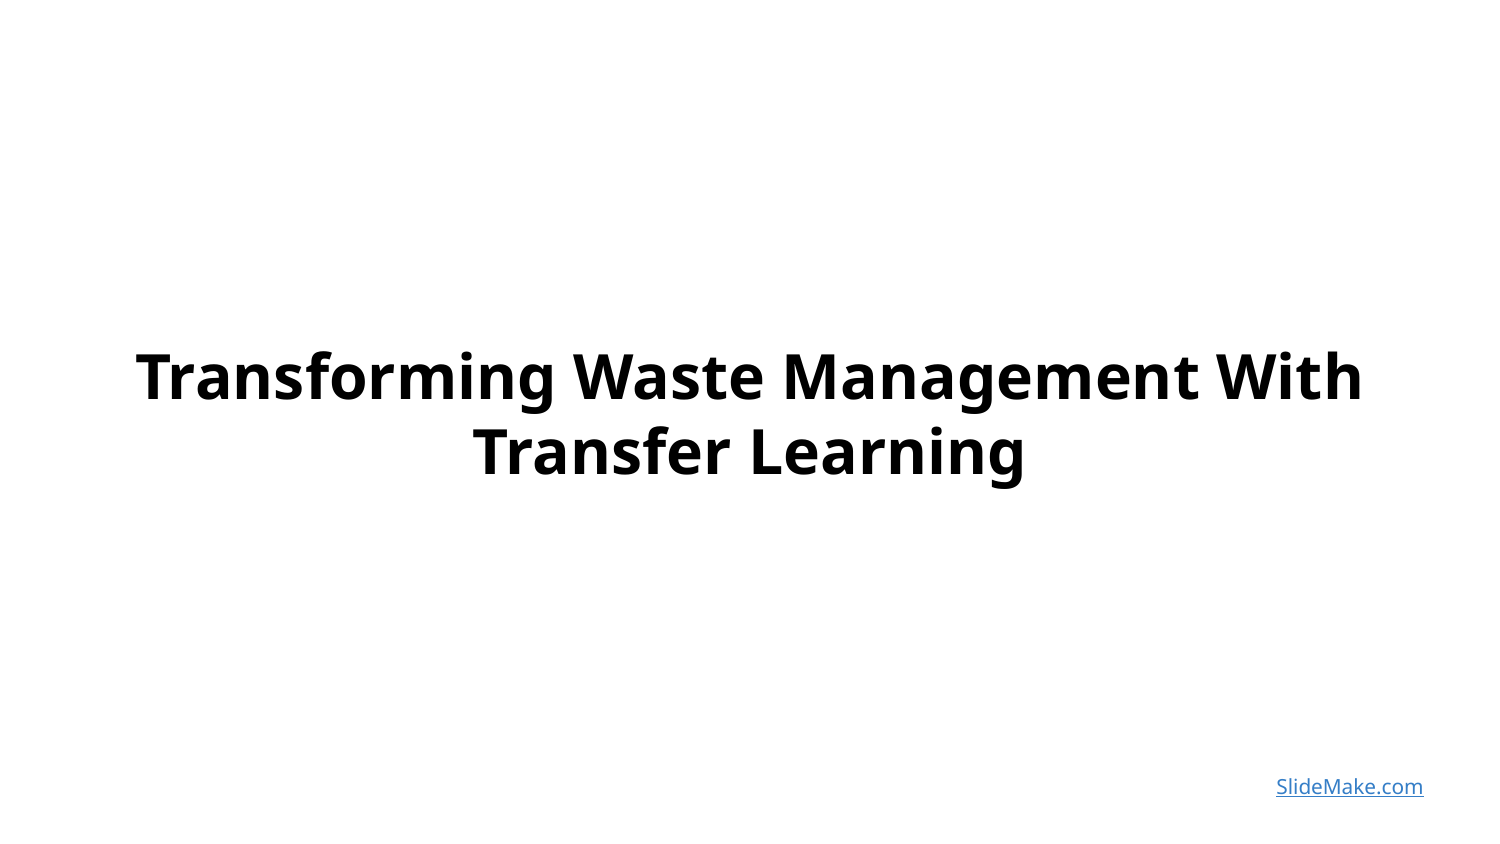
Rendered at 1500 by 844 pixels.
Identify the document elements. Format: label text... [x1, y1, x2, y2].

text_box SlideMake.com [1199, 749, 1500, 825]
text_box Transforming Waste Management With Transfer Learning [74, 374, 1425, 450]
